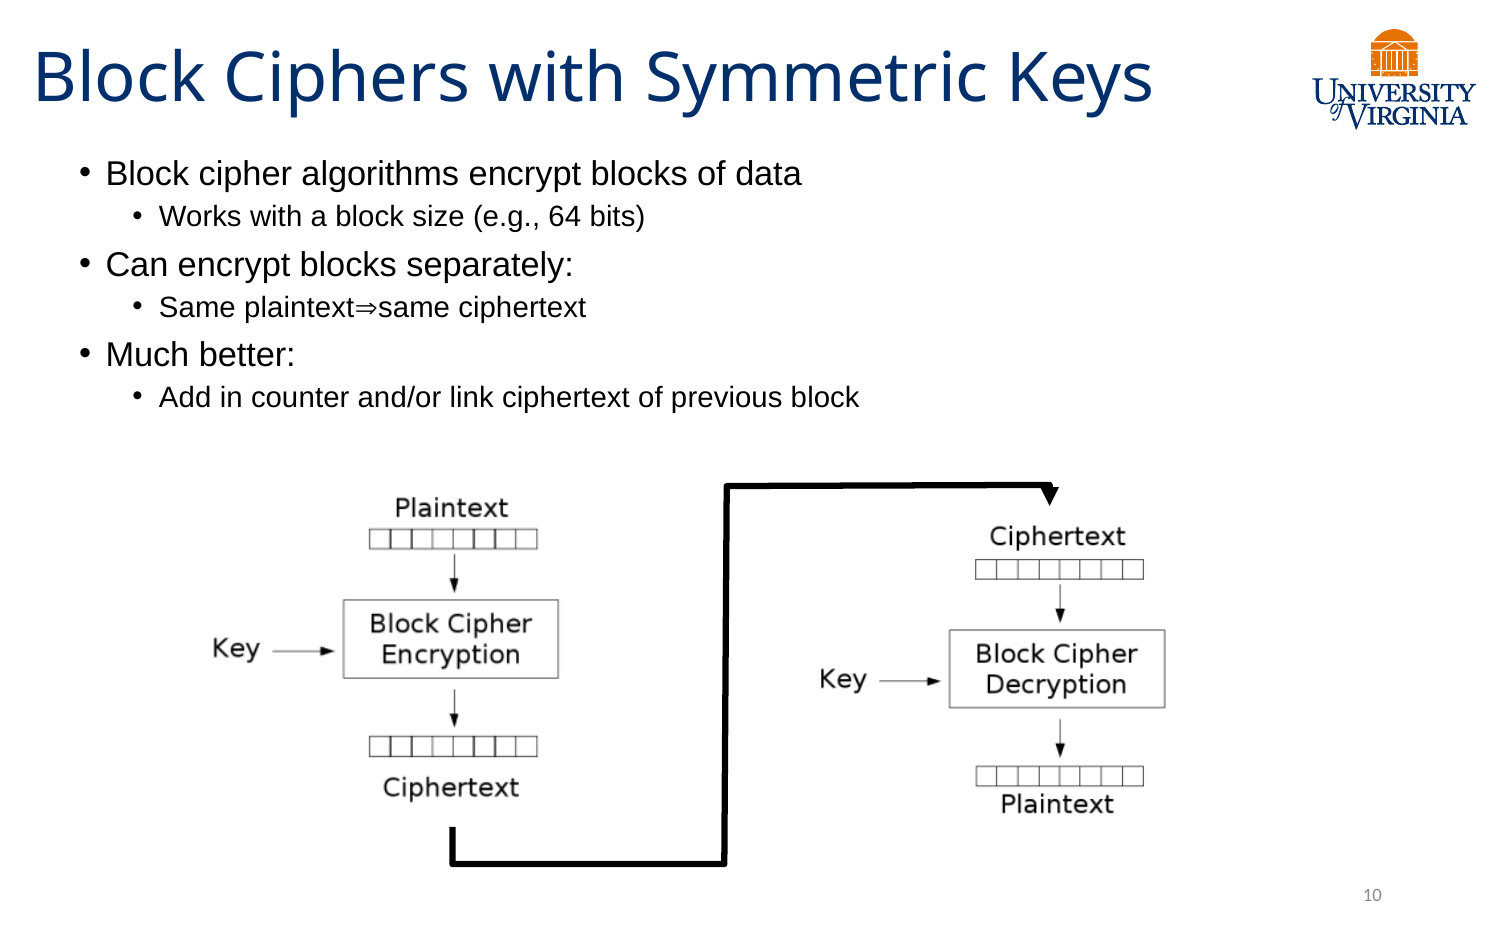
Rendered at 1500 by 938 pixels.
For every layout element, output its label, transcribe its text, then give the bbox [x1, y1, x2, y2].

list Block cipher algorithms encrypt blocks of data Works with a block size (e.g., 64 bits) Can encrypt blocks separately: Same plaintextsame ciphertext Much better: Add in counter and/or link ciphertext of previous block [64, 144, 1273, 424]
picture [194, 484, 592, 821]
picture [819, 521, 1166, 821]
text_box [452, 484, 1056, 865]
title Block Ciphers with Symmetric Keys [17, 14, 1297, 145]
slide_number 10 [1059, 868, 1397, 919]
